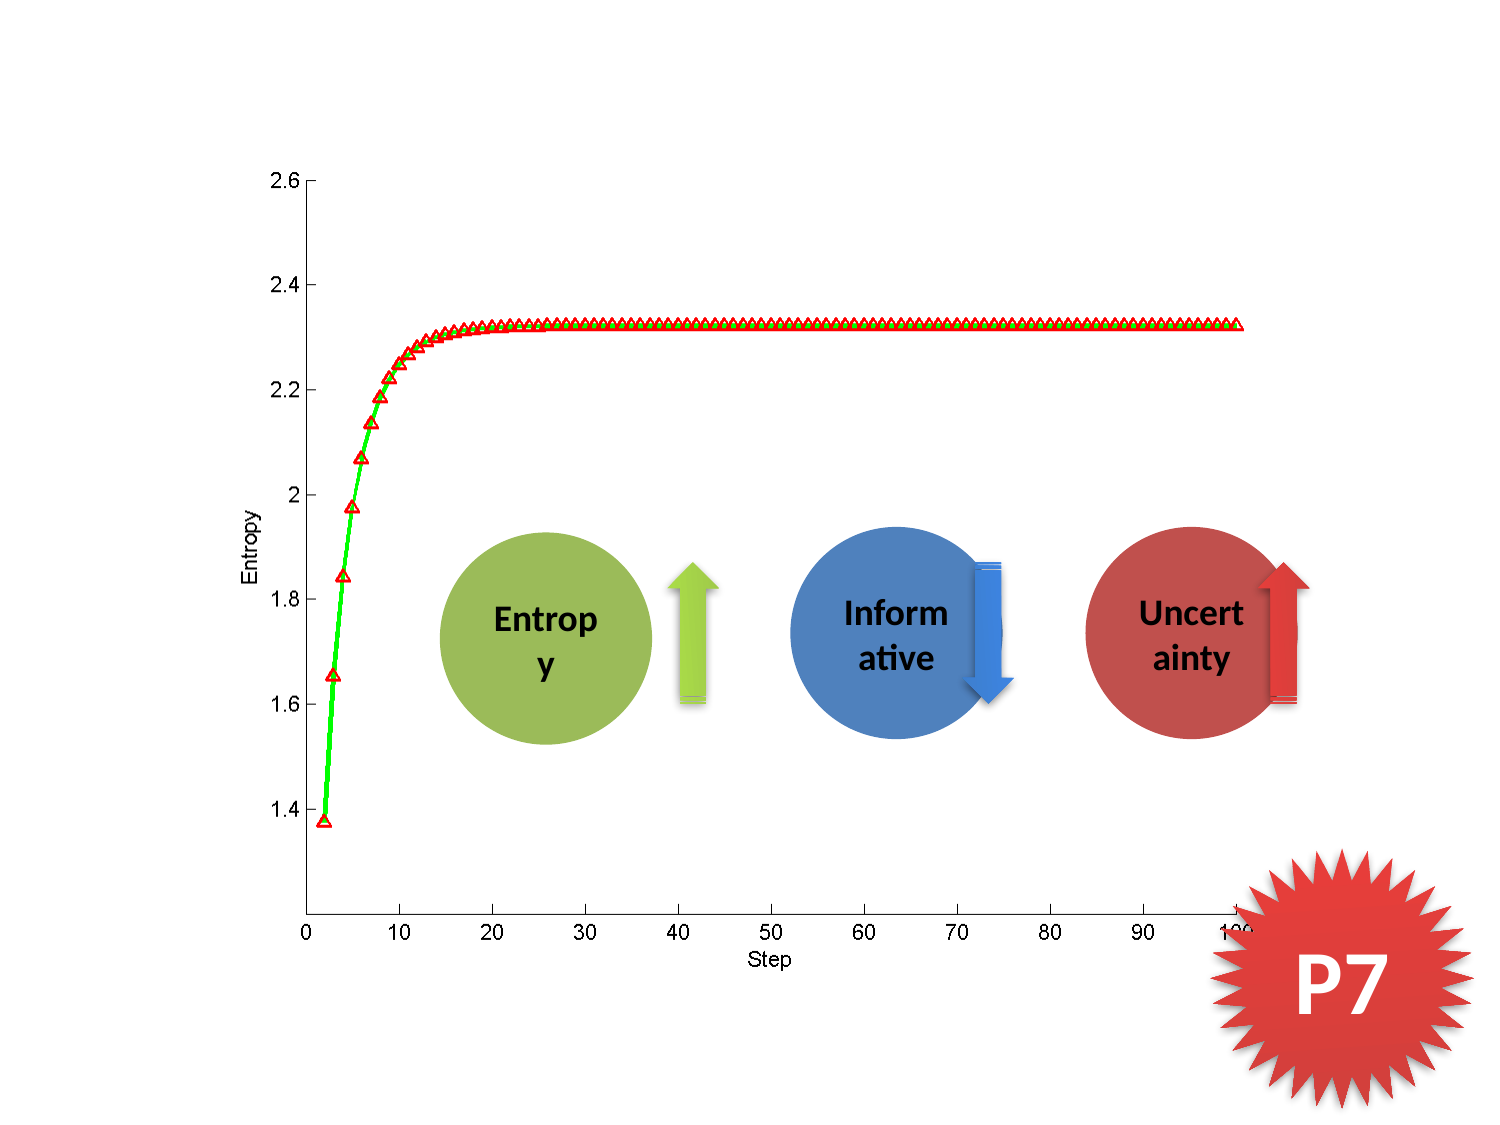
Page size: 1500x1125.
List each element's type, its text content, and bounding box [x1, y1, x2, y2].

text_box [387, 531, 705, 746]
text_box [1032, 526, 1351, 740]
picture [149, 111, 1351, 1013]
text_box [737, 526, 1030, 740]
text_box P7 [1220, 850, 1474, 1109]
